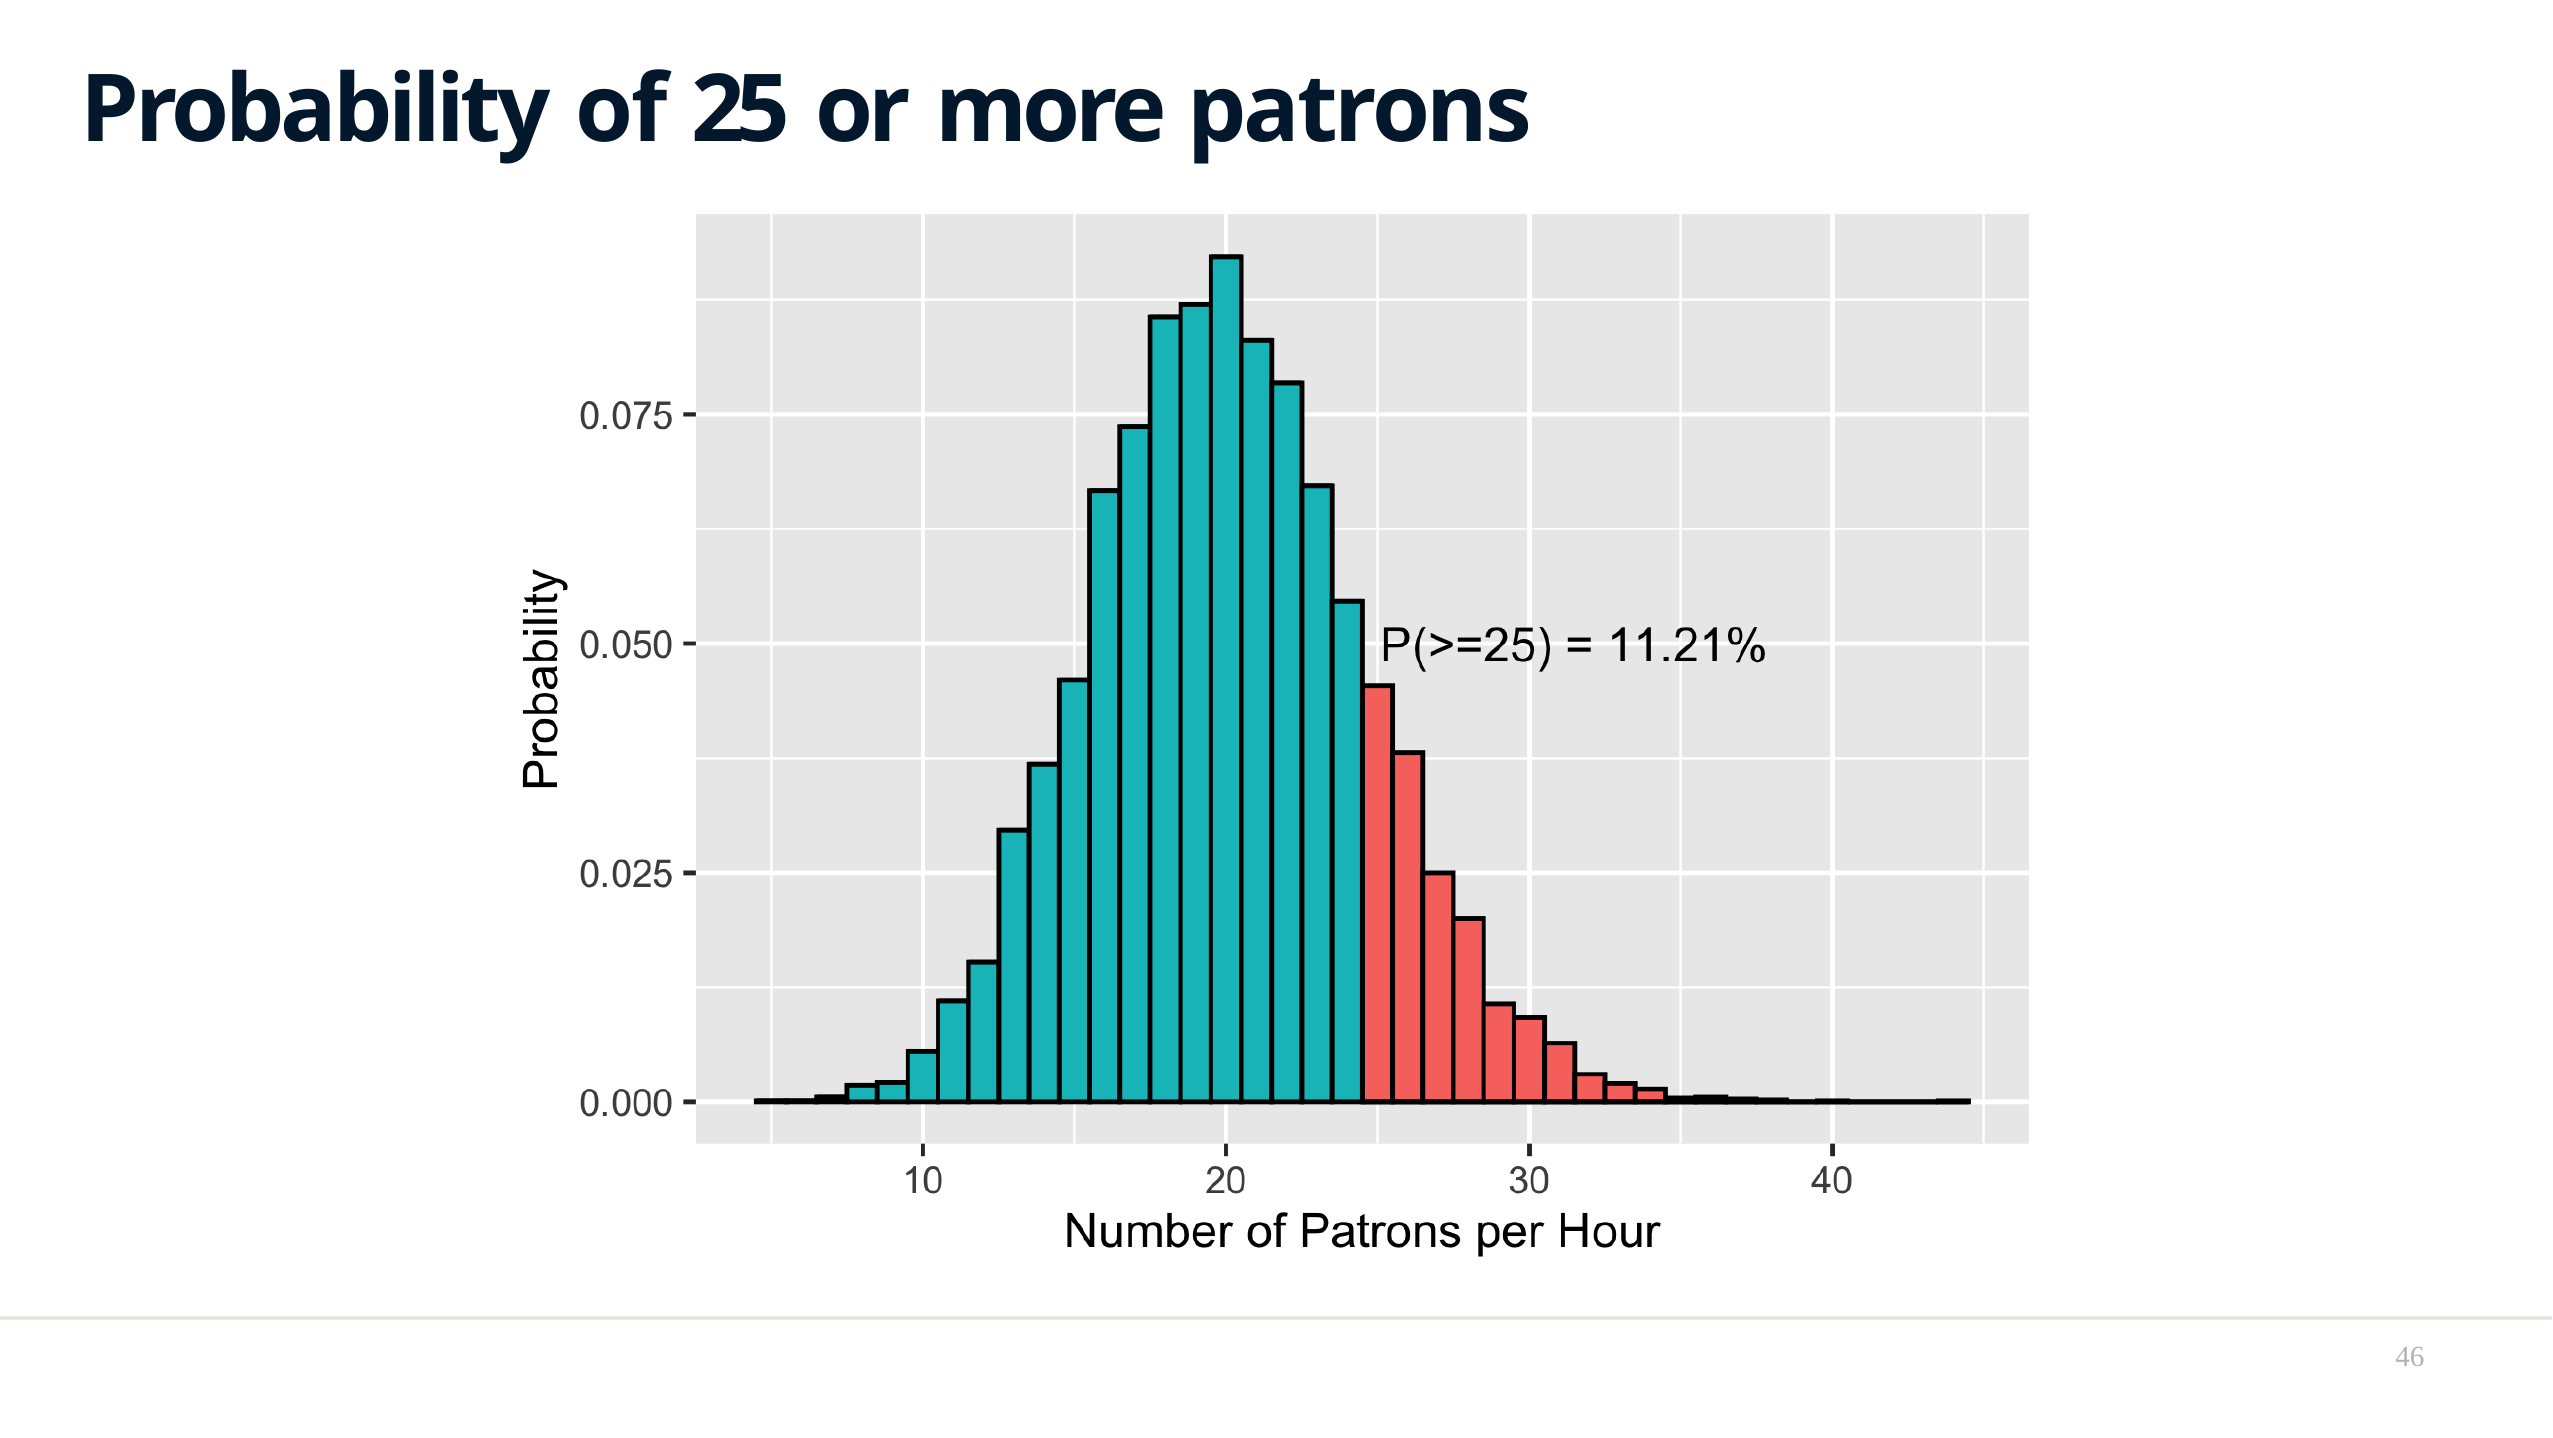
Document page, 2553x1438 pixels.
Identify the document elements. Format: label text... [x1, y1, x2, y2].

picture [522, 214, 2029, 1258]
slide_number 46 [1837, 1336, 2425, 1409]
title Probability of 25 or more patrons [78, 44, 1953, 288]
